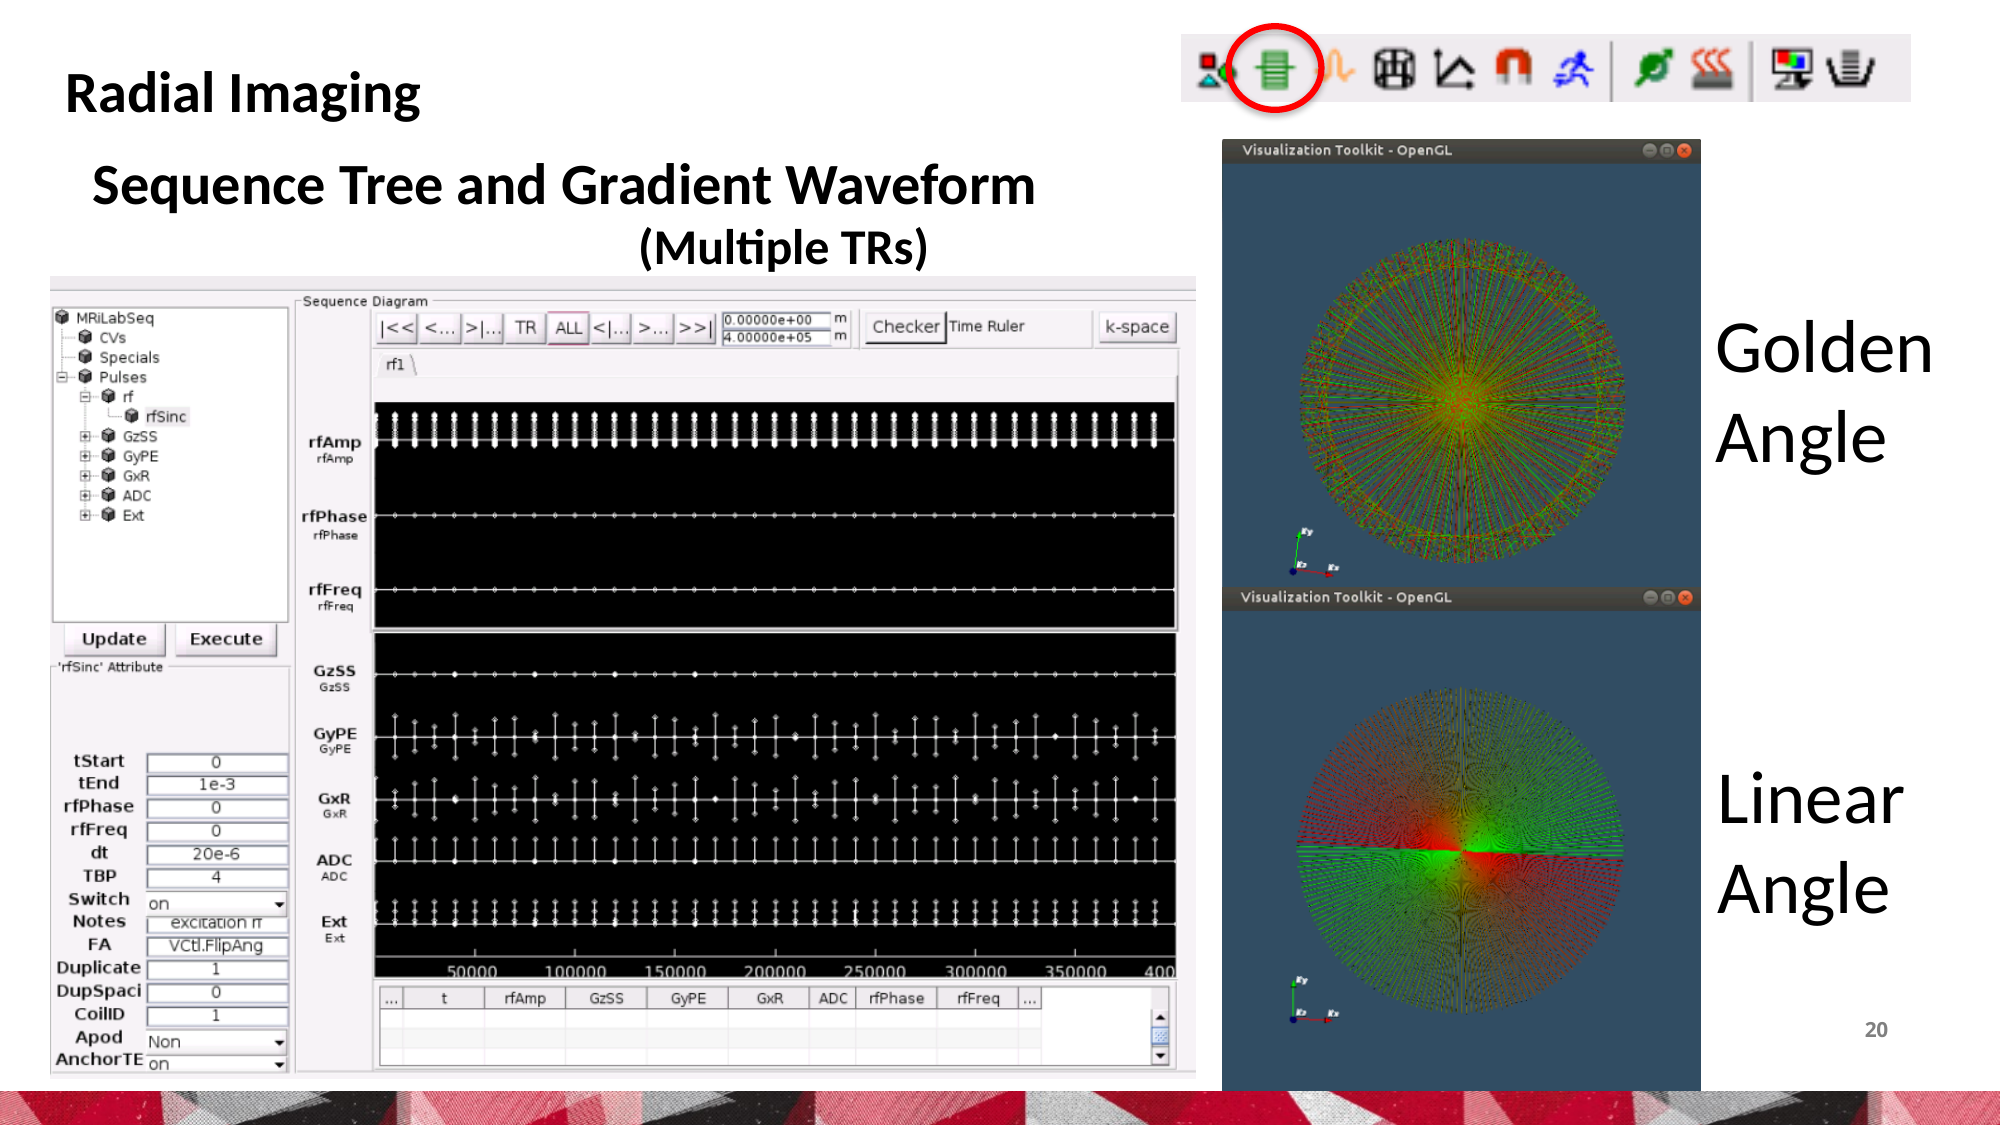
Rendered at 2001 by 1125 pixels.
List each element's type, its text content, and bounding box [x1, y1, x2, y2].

picture [0, 138, 2000, 1125]
text_box (Multiple TRs) [599, 206, 968, 275]
text_box [1249, 25, 1301, 32]
text_box Sequence Tree and Gradient Waveform [77, 139, 1220, 224]
picture [50, 276, 1196, 1079]
text_box Linear Angle [1705, 740, 1960, 936]
picture [1181, 34, 1911, 103]
text_box Golden Angle [1705, 290, 1957, 485]
text_box Radial Imaging [50, 46, 1694, 132]
